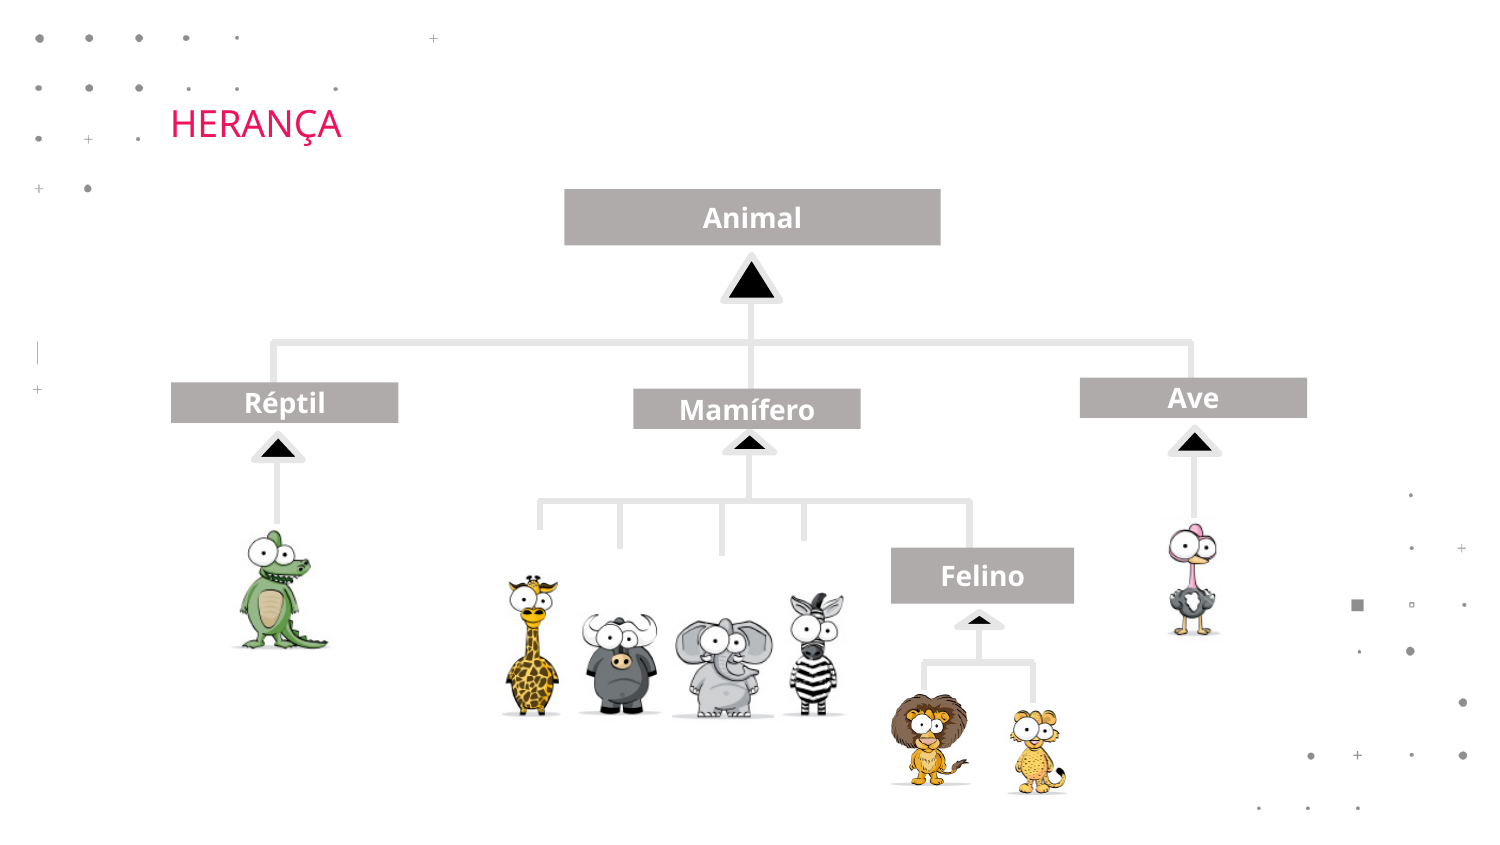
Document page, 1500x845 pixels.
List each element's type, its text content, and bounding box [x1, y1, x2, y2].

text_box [1170, 427, 1220, 518]
text_box Réptil [170, 382, 399, 423]
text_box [271, 254, 1192, 412]
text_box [253, 433, 303, 524]
text_box Mamífero [633, 412, 861, 429]
text_box Felino [891, 547, 1075, 604]
text_box Animal [564, 189, 941, 246]
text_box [922, 611, 1035, 704]
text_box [537, 431, 972, 596]
text_box HERANÇA [154, 92, 1349, 153]
text_box Ave [1079, 377, 1308, 418]
picture [33, 34, 1467, 810]
